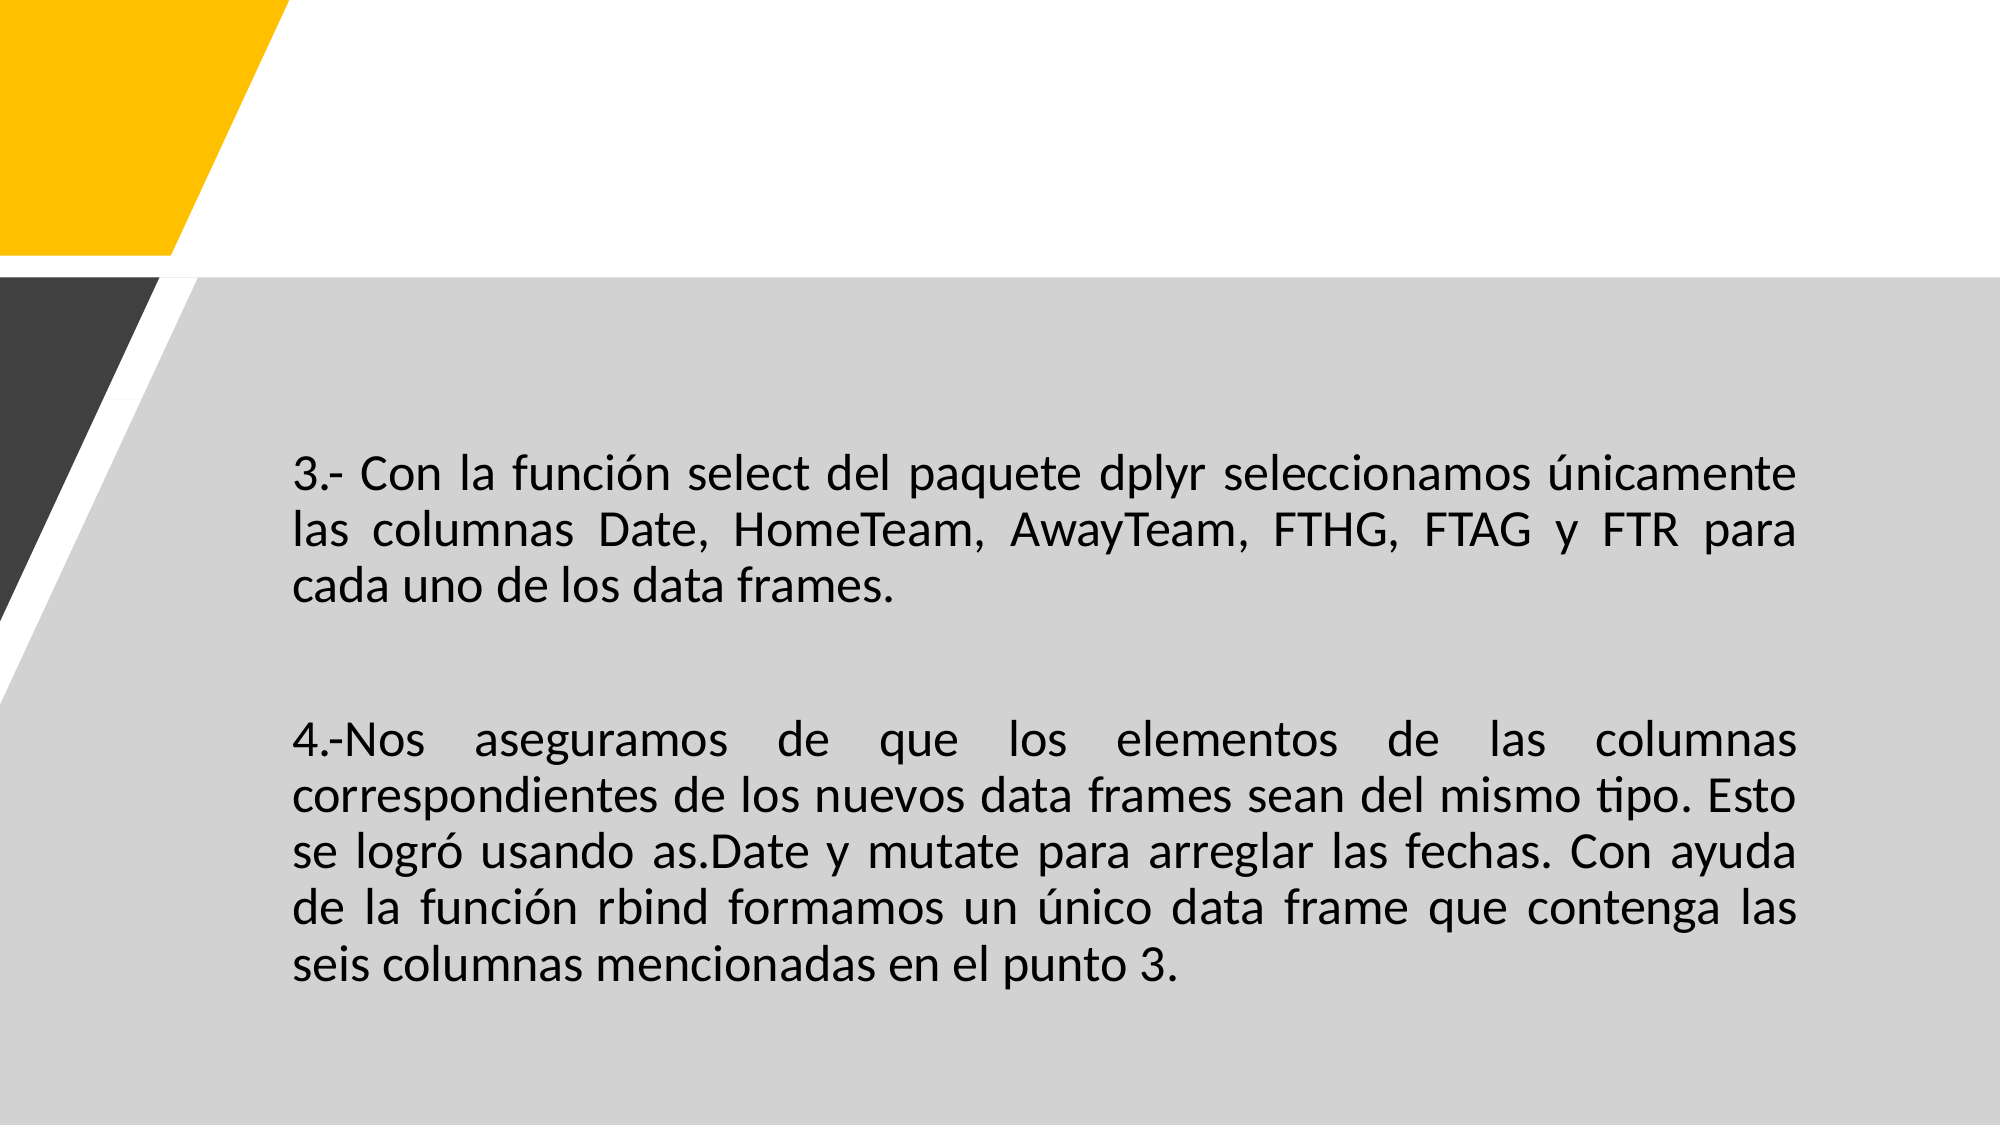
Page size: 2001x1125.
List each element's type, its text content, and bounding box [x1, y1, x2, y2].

text_box [0, 276, 2000, 1125]
text_box [0, 0, 291, 257]
text_box [0, 276, 162, 622]
list 3.- Con la función select del paquete dplyr seleccionamos únicamente las columnas Date, HomeTeam, AwayTeam, FTHG, FTAG y FTR para cada uno de los data frames. 4.-Nos aseguramos de que los elementos de las columnas correspondientes de los nuevos data frames sean del mismo tipo. Esto se logró usando as.Date y mutate para arreglar las fechas. Con ayuda de la función rbind formamos un único data frame que contenga las seis columnas mencionadas en el punto 3. [277, 437, 1814, 1101]
